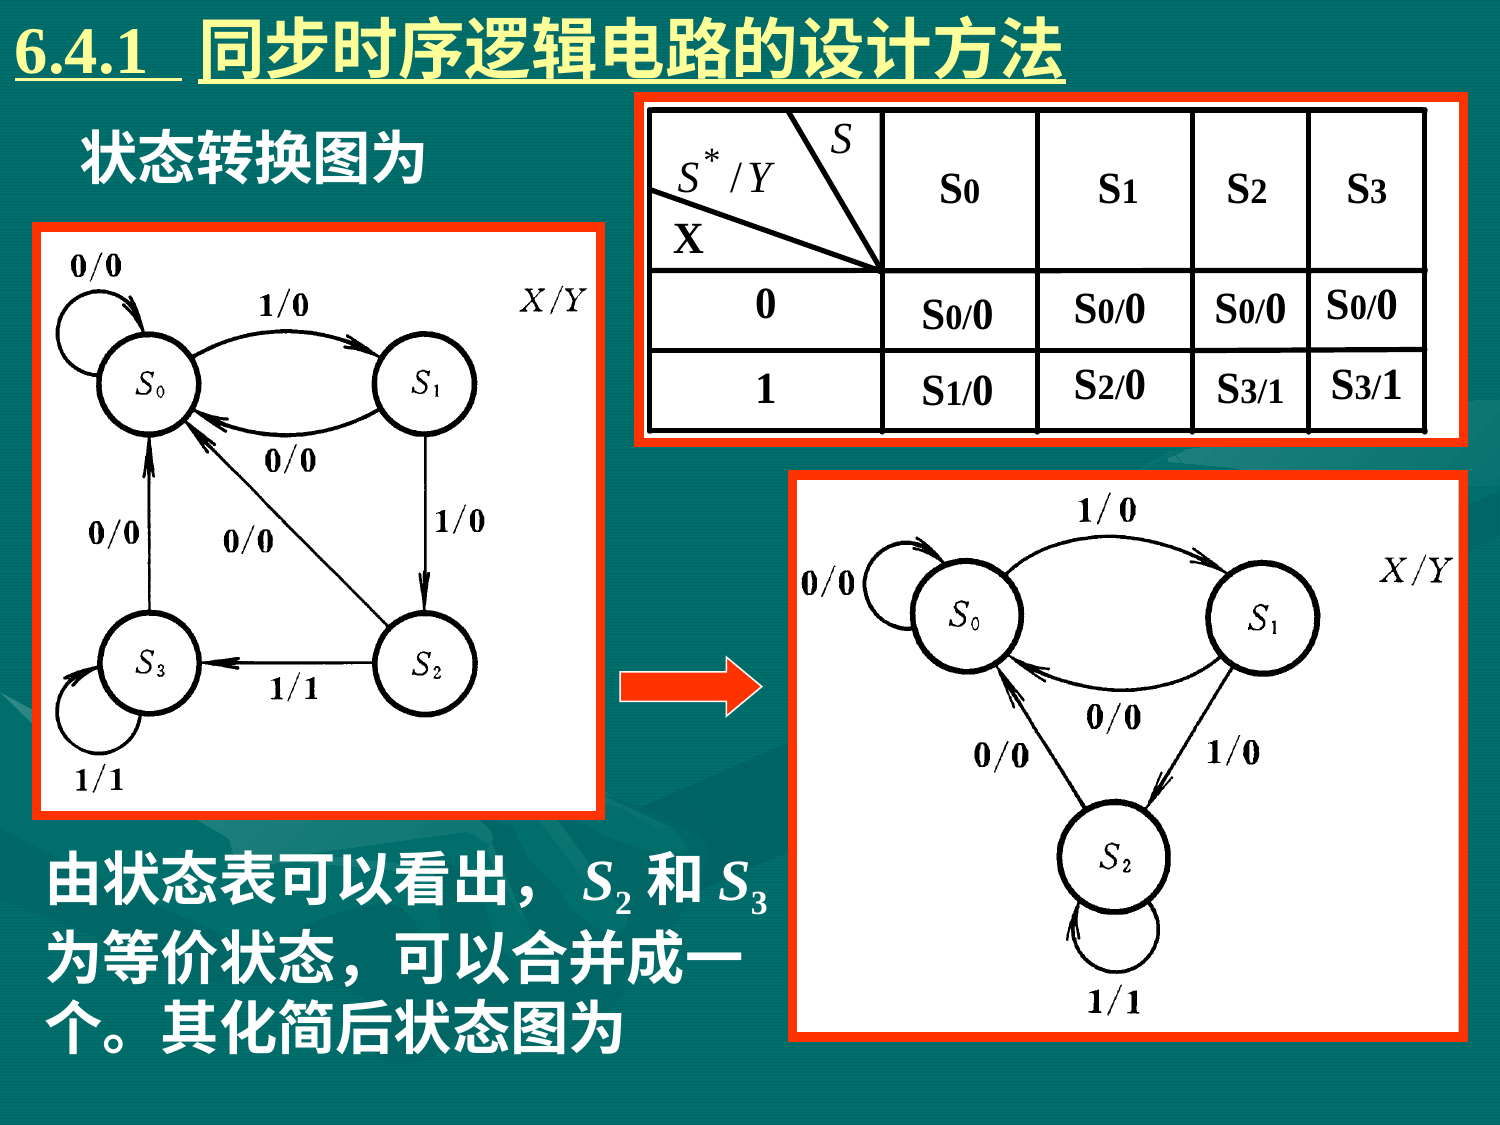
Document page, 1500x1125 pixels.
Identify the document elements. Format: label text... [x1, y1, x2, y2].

text_box 状态转换图为 [64, 113, 532, 199]
text_box 6.4.1 同步时序逻辑电路的设计方法 [0, 0, 1350, 104]
picture [40, 231, 597, 811]
picture [796, 479, 1459, 1033]
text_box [643, 101, 1459, 439]
title 由状态表可以看出，S2和S3为等价状态，可以合并成一个。其化简后状态图为 [29, 834, 798, 1083]
text_box [620, 657, 762, 717]
